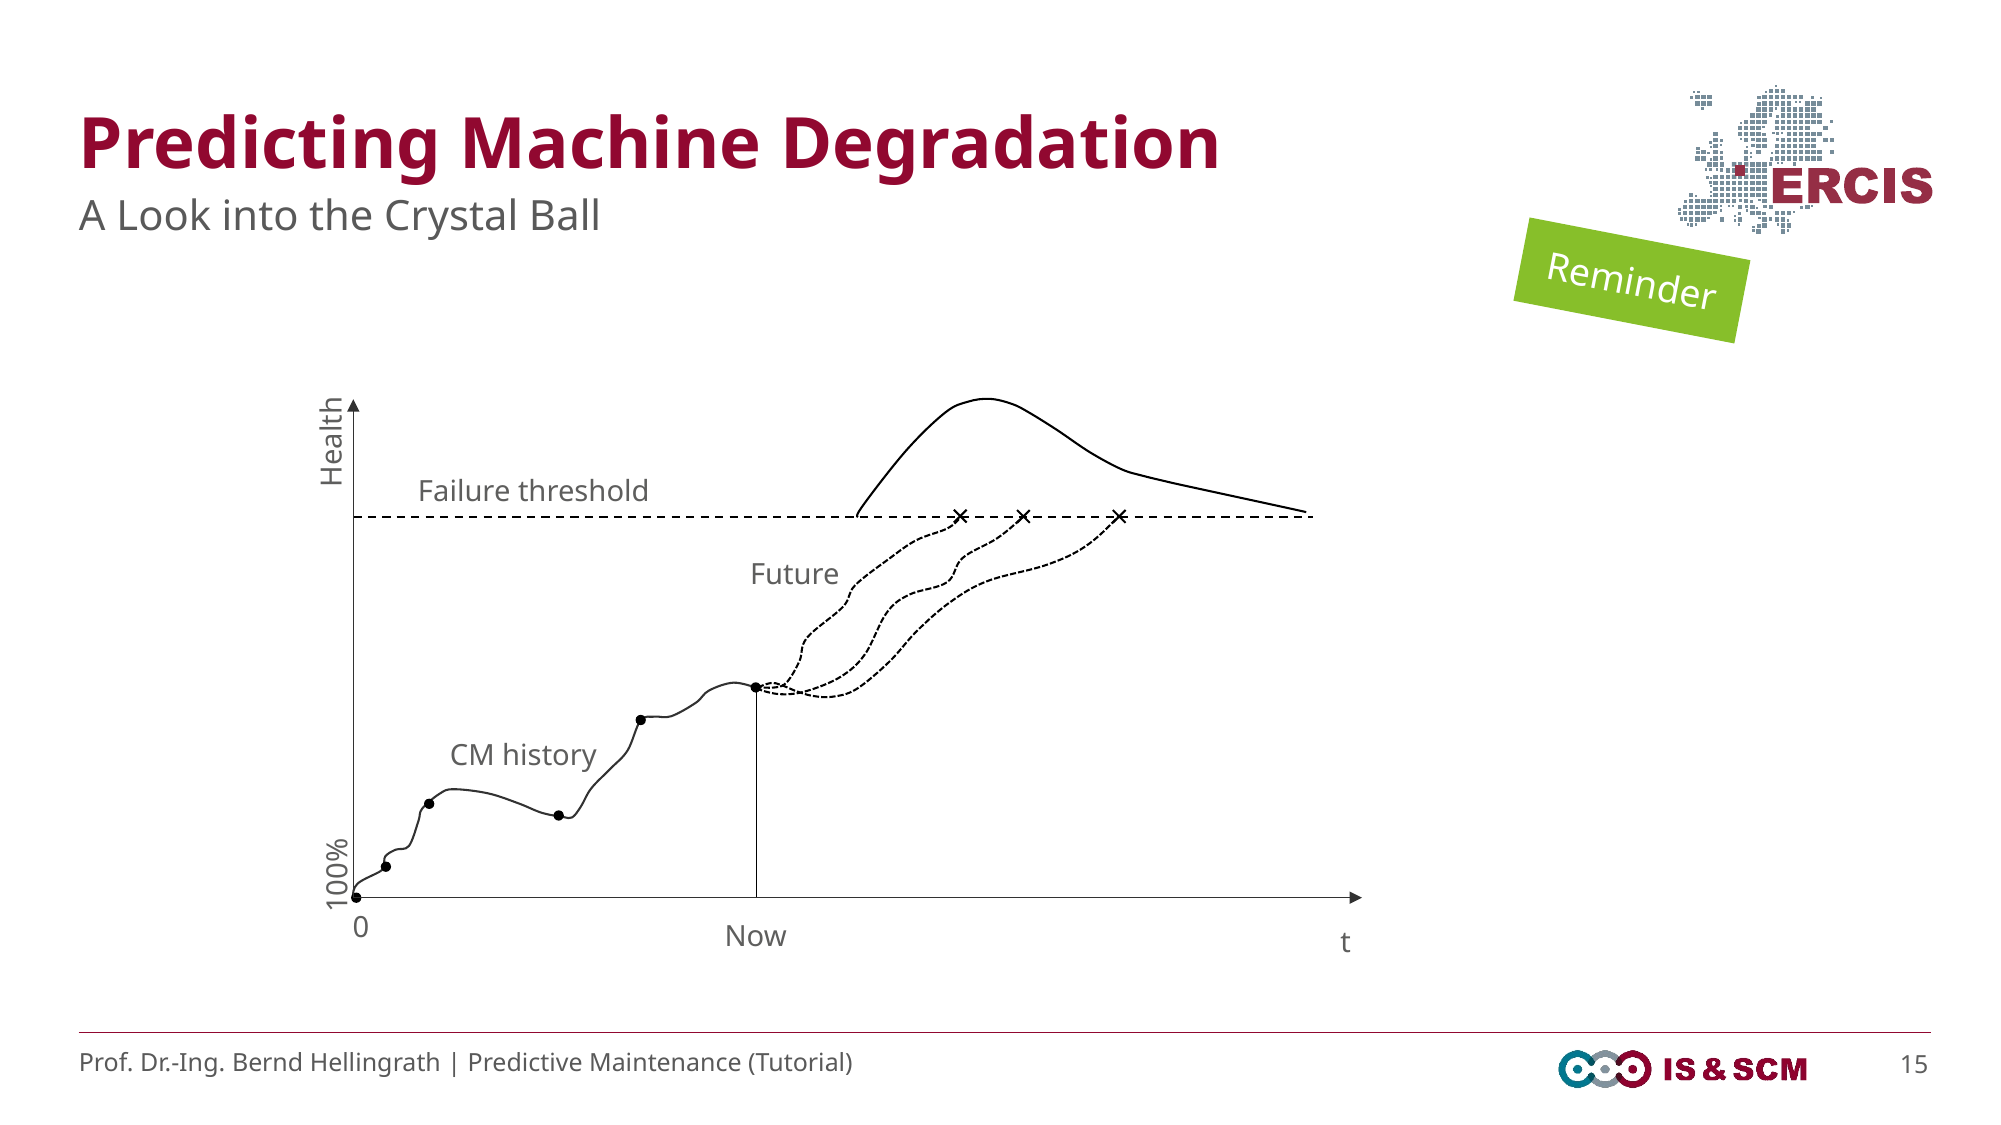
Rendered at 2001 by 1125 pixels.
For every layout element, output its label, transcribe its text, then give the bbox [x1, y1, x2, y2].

list A Look into the Crystal Ball [78, 194, 1632, 240]
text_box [304, 395, 1362, 956]
text_box Reminder [1513, 217, 1751, 344]
title Predicting Machine Degradation [78, 84, 1632, 184]
picture [1533, 1046, 1831, 1090]
